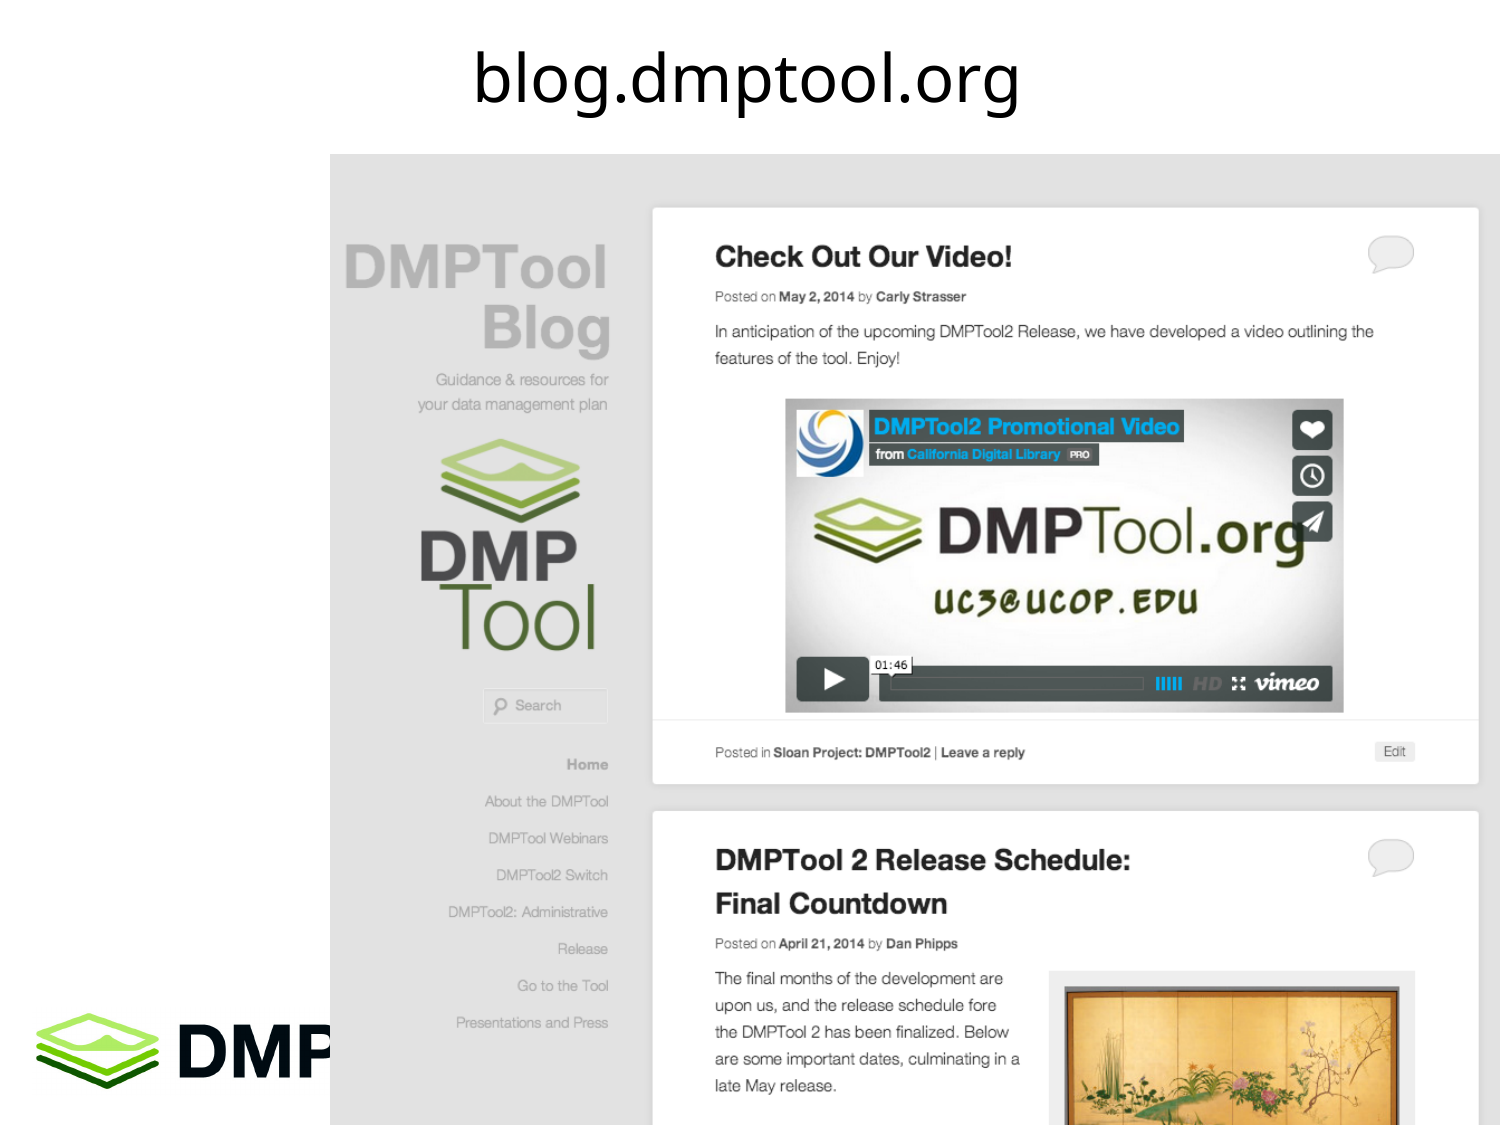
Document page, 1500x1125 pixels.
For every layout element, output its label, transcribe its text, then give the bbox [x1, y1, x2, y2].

picture [32, 154, 1500, 1125]
text_box blog.dmptool.org [125, 28, 1371, 124]
